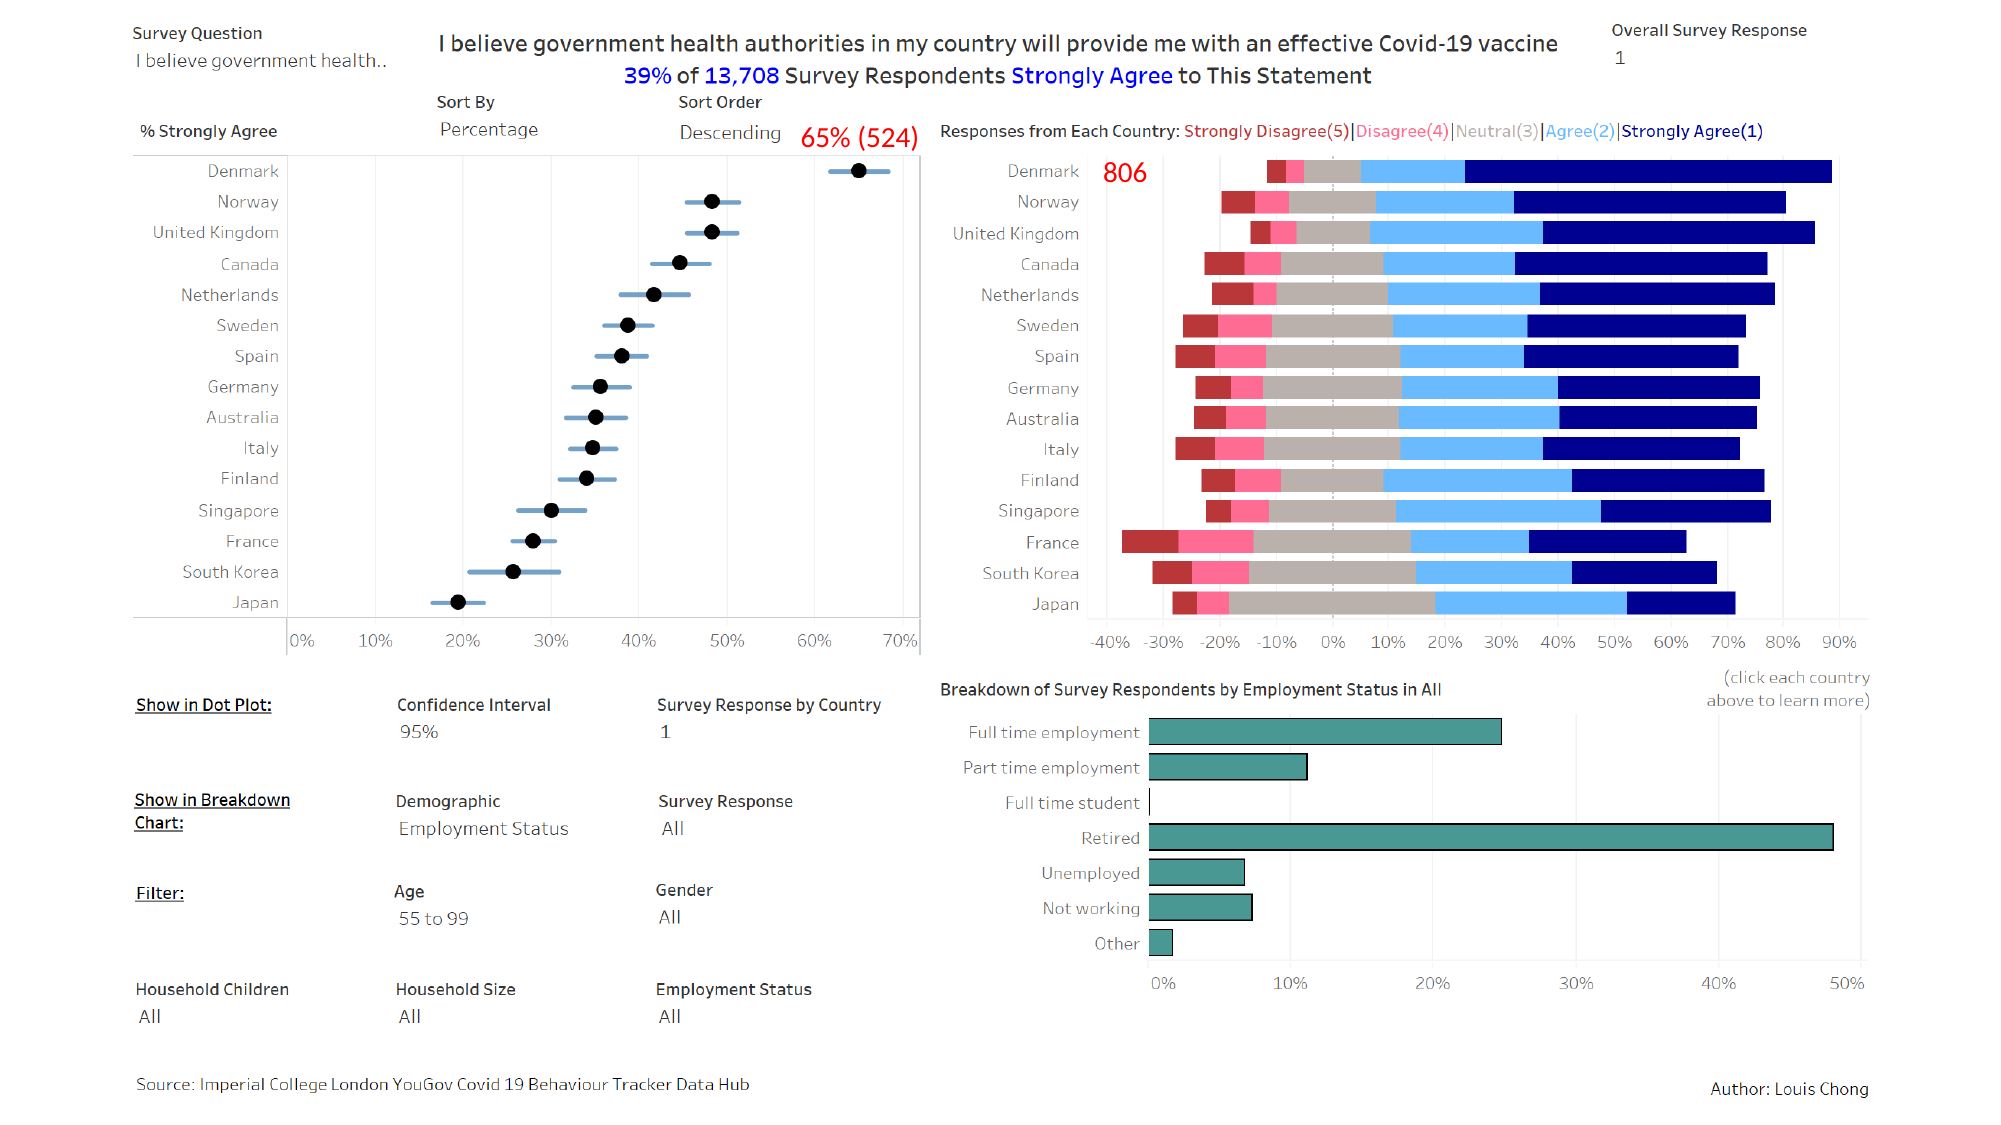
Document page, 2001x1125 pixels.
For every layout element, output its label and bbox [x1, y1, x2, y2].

text_box [115, 0, 1885, 1125]
